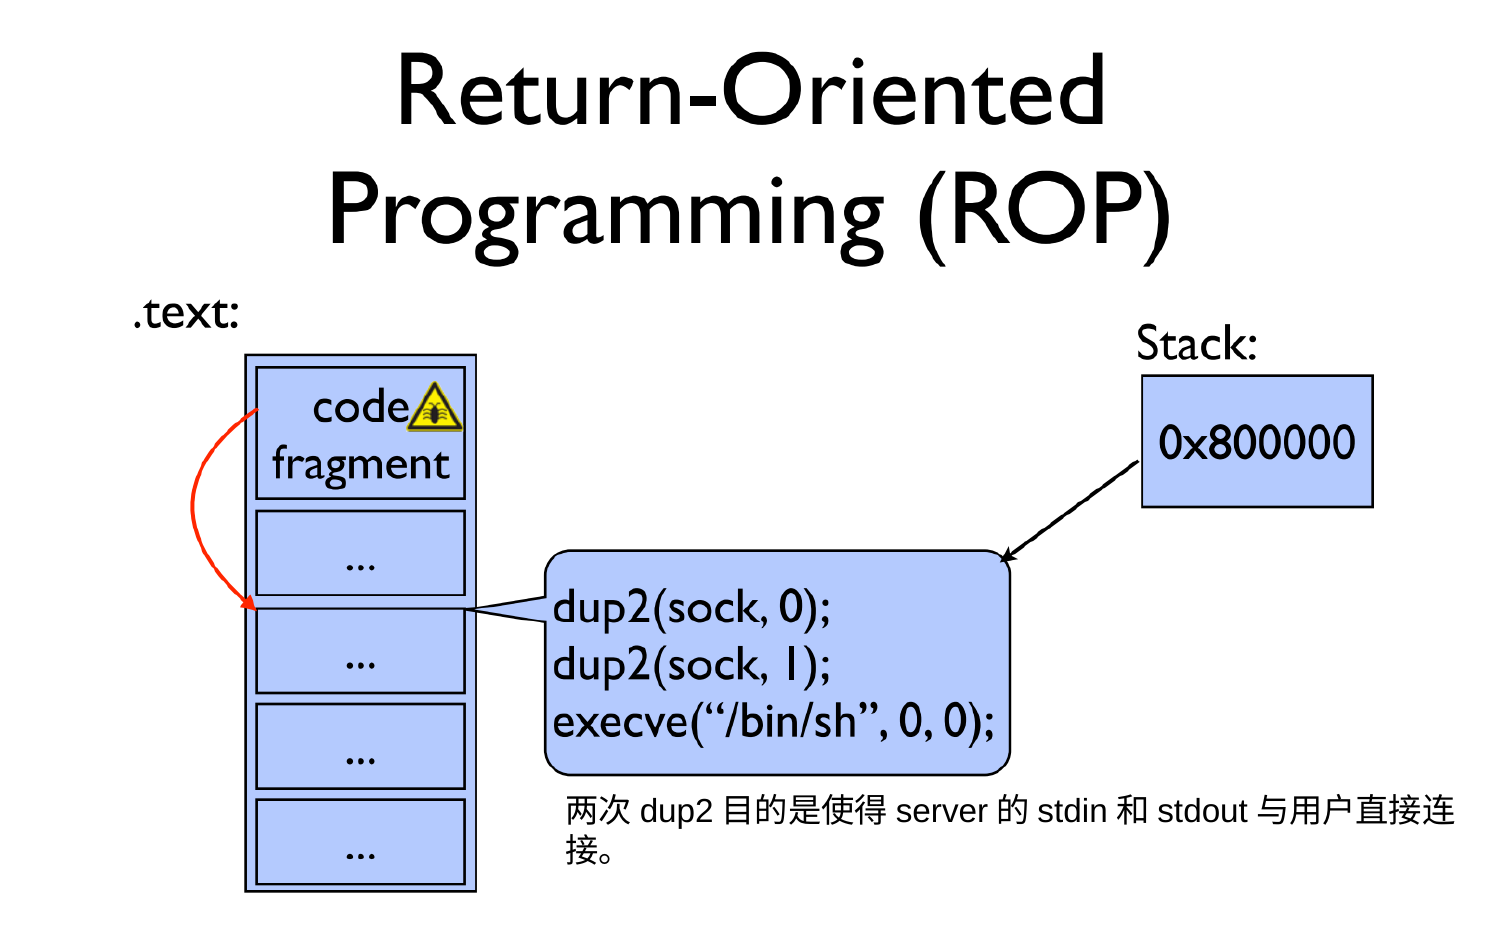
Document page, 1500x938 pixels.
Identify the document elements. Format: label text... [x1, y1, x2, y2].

picture [123, 0, 1377, 938]
text_box 两次dup2目的是使得server的stdin和stdout与用户直接连接。 [1380, 782, 1477, 877]
